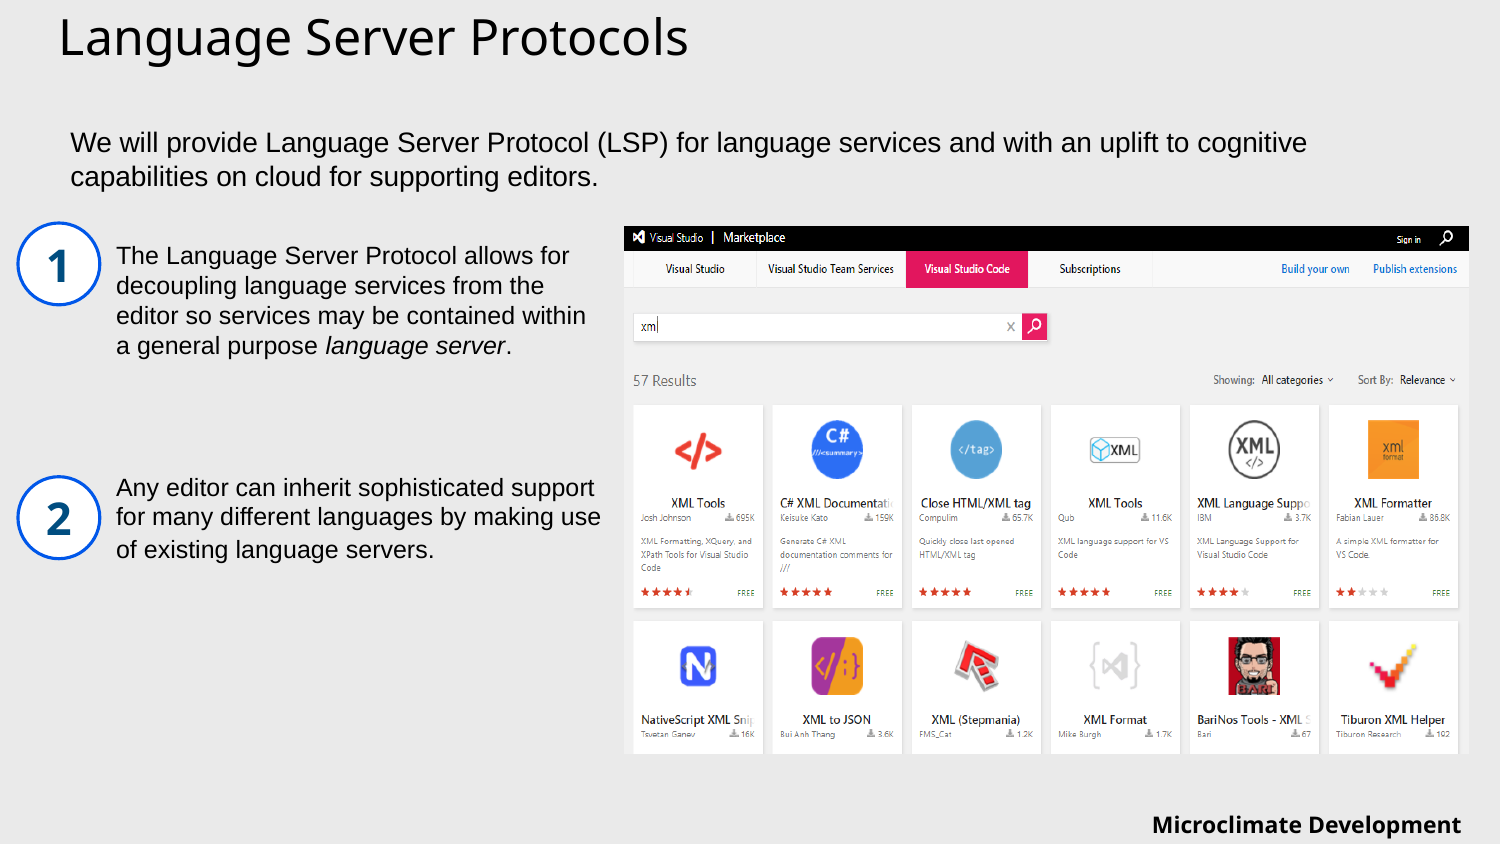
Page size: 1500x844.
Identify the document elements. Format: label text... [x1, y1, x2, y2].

text_box 2 [17, 476, 100, 559]
text_box Microclimate Development [1137, 803, 1477, 844]
text_box The Language Server Protocol allows for decoupling language services from the editor so services may be contained within a general purpose language server. [112, 236, 609, 363]
text_box 1 [17, 222, 100, 305]
text_box Any editor can inherit sophisticated support for many different languages by making use of existing language servers. [112, 467, 609, 568]
text_box We will provide Language Server Protocol (LSP) for language services and with an uplift to cognitive capabilities on cloud for supporting editors. [67, 121, 1433, 195]
title Language Server Protocols [58, 12, 1059, 71]
picture [623, 226, 1469, 754]
